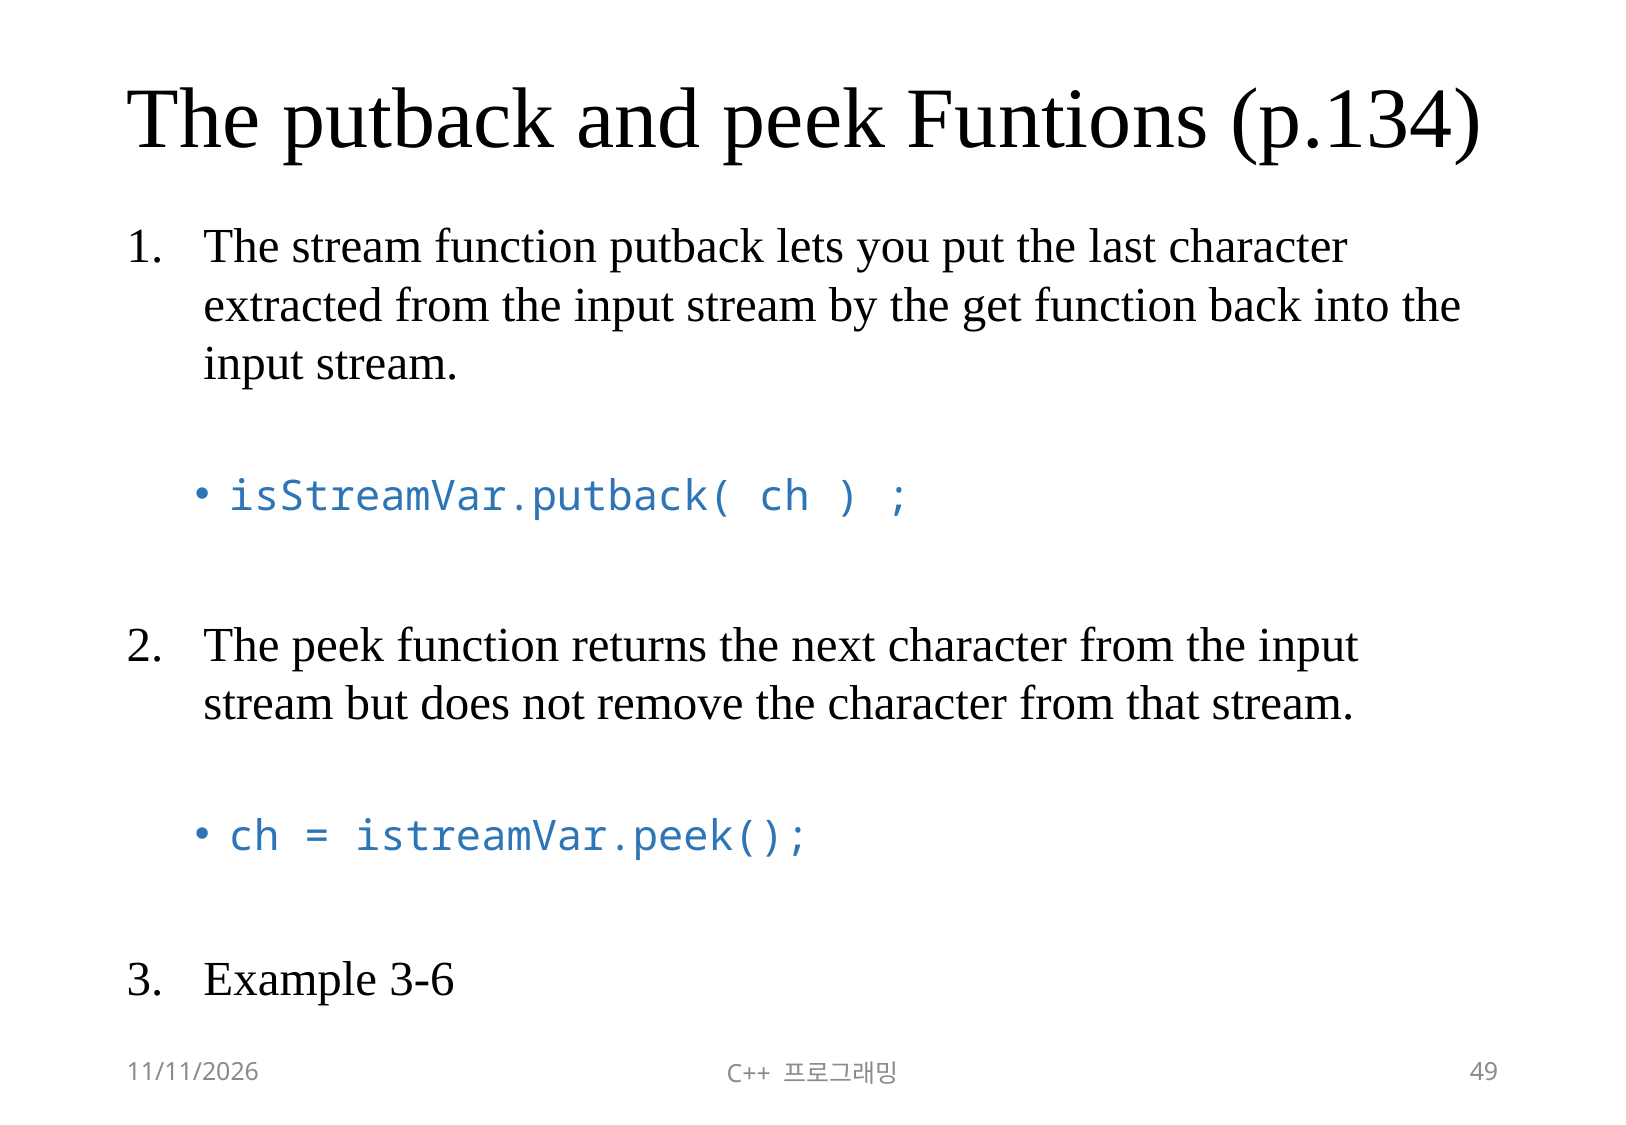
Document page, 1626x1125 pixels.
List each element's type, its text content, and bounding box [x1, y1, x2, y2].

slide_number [111, 1042, 478, 1103]
list The stream function putback lets you put the last character extracted from the input stream by the get function back into the input stream. isStreamVar.putback( ch ) ; The peek function returns the next character from the input stream but does not remove the character from that stream. ch = istreamVar.peek(); Example 3-6 [111, 205, 1514, 1014]
footer C++ 프로그래밍 [538, 1042, 1087, 1103]
title The putback and peek Funtions (p.134) [111, 59, 1514, 179]
slide_number 49 [1147, 1042, 1514, 1103]
